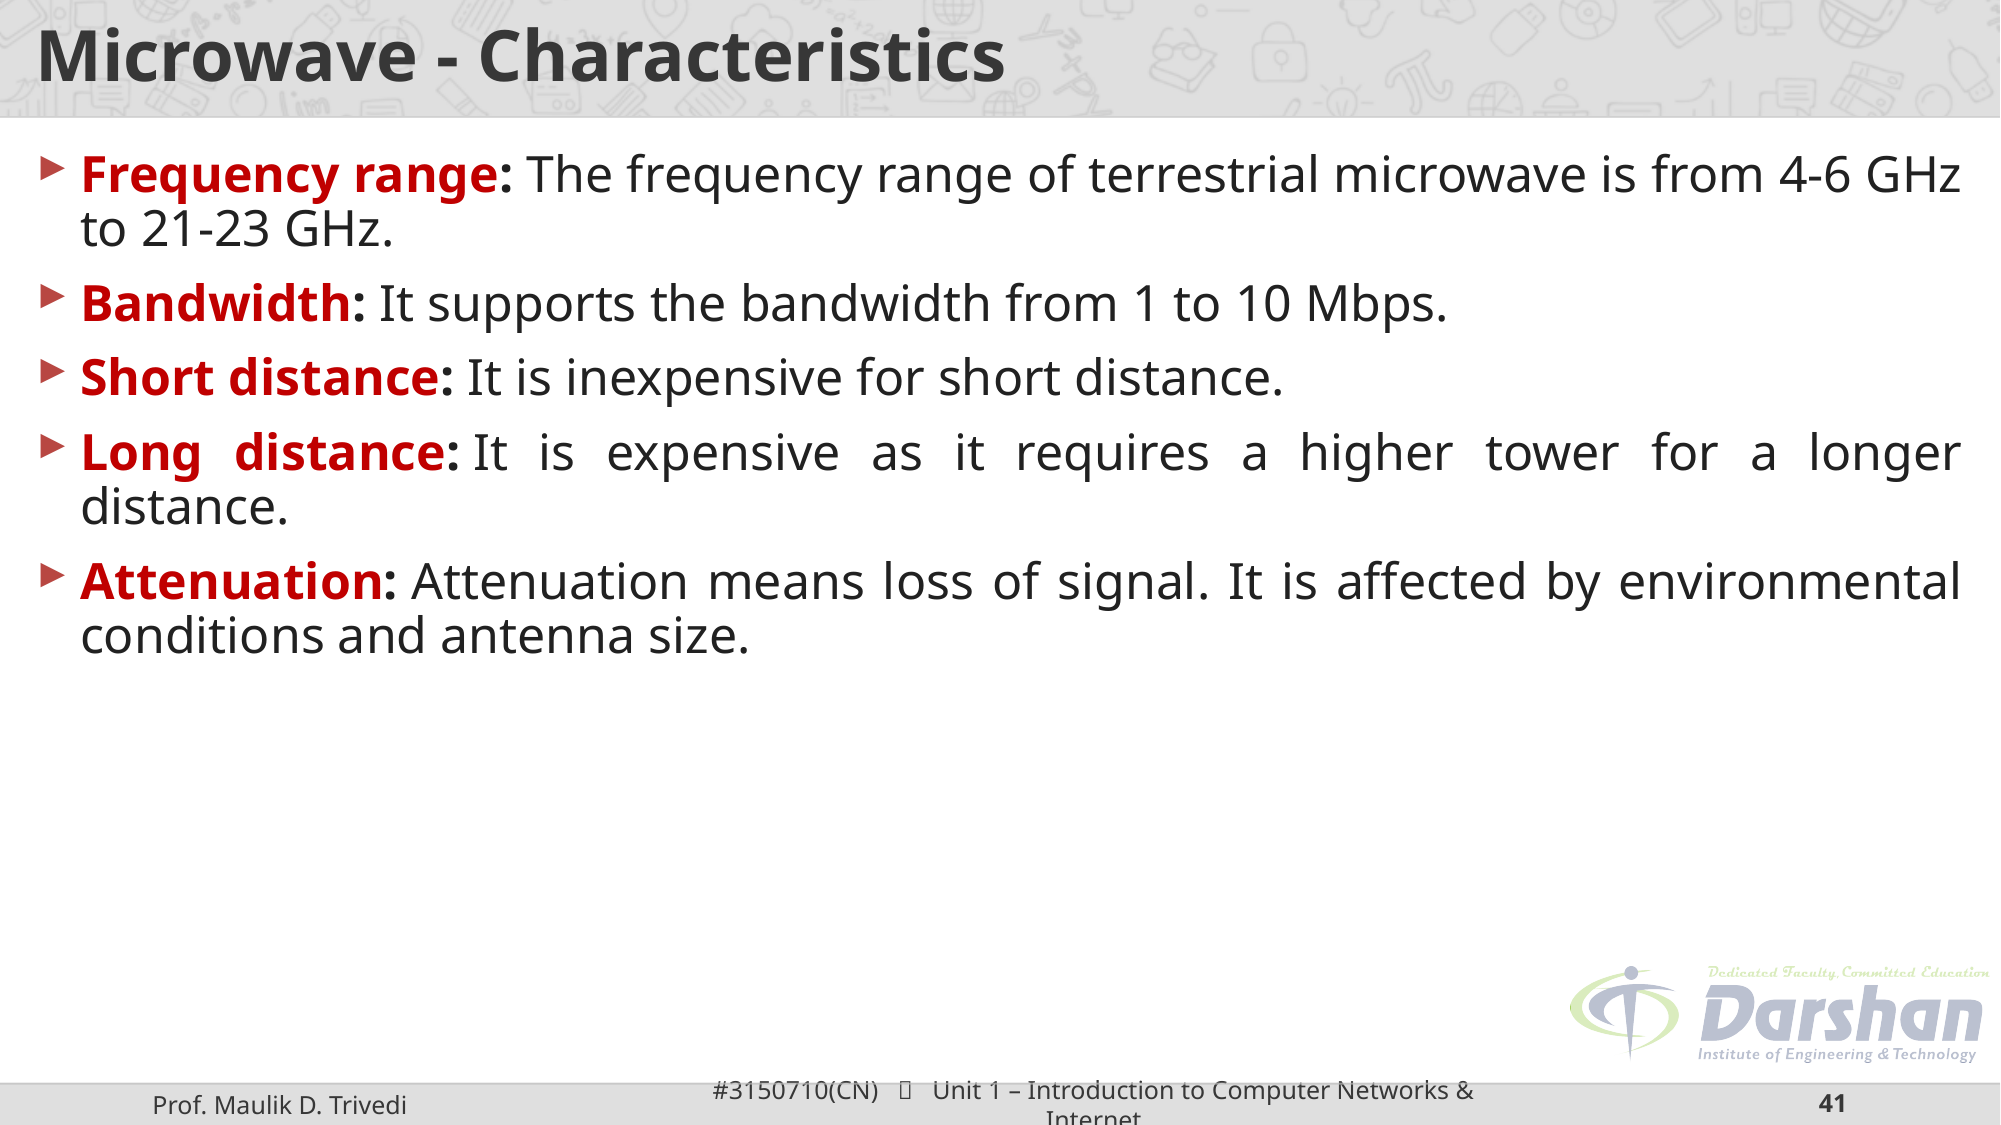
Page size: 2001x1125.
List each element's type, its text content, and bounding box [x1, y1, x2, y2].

title Microwave - Characteristics [0, 0, 2000, 117]
list Frequency range: The frequency range of terrestrial microwave is from 4-6 GHz to 21-23 GHz. Bandwidth: It supports the bandwidth from 1 to 10 Mbps. Short distance: It is inexpensive for short distance. Long distance: It is expensive as it requires a higher tower for a longer distance. Attenuation: Attenuation means loss of signal. It is affected by environmental conditions and antenna size. [21, 141, 1979, 1059]
